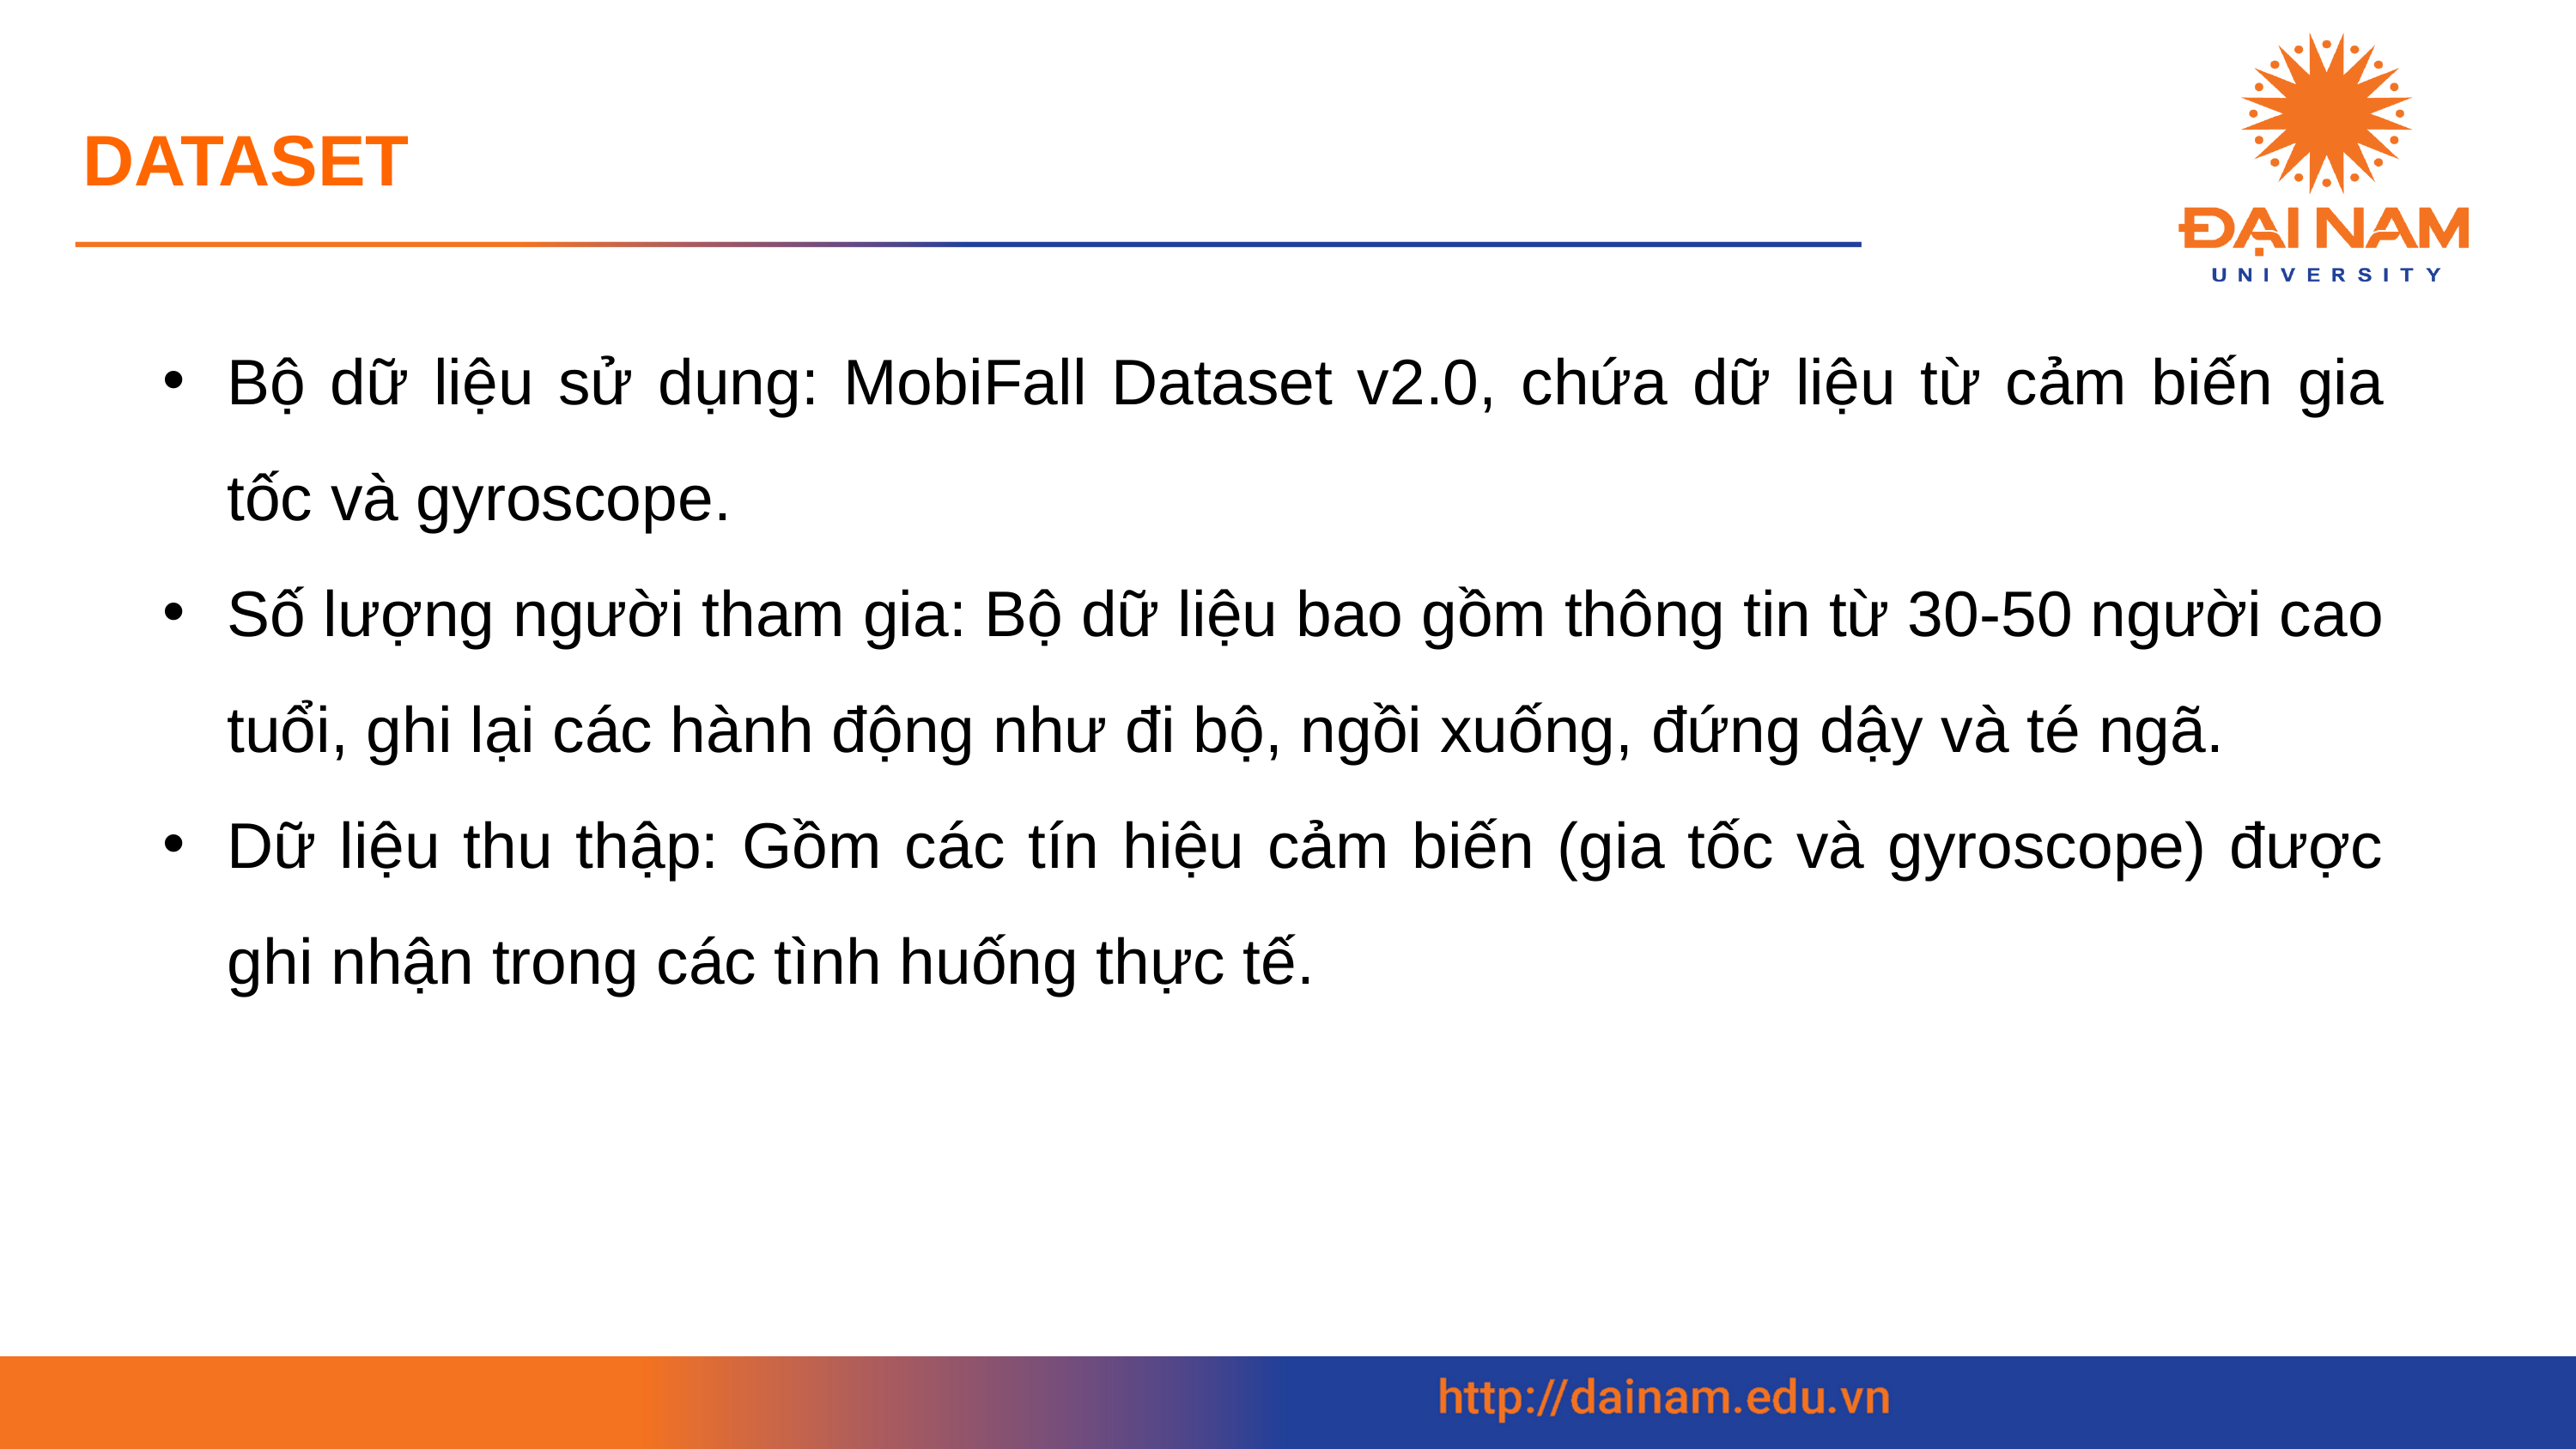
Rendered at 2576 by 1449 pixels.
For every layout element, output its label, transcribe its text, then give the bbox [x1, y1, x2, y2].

text_box DATASET [70, 107, 1941, 207]
text_box [0, 1356, 2576, 1449]
text_box [2178, 33, 2469, 282]
text_box Bộ dữ liệu sử dụng: MobiFall Dataset v2.0, chứa dữ liệu từ cảm biến gia tốc và gyroscope. Số lượng người tham gia: Bộ dữ liệu bao gồm thông tin từ 30-50 người cao tuổi, ghi lại các hành động như đi bộ, ngồi xuống, đứng dậy và té ngã. Dữ liệu thu thập: Gồm các tín hiệu cảm biến (gia tốc và gyroscope) được ghi nhận trong các tình huống thực tế. [149, 294, 2398, 1249]
picture [75, 241, 1862, 247]
